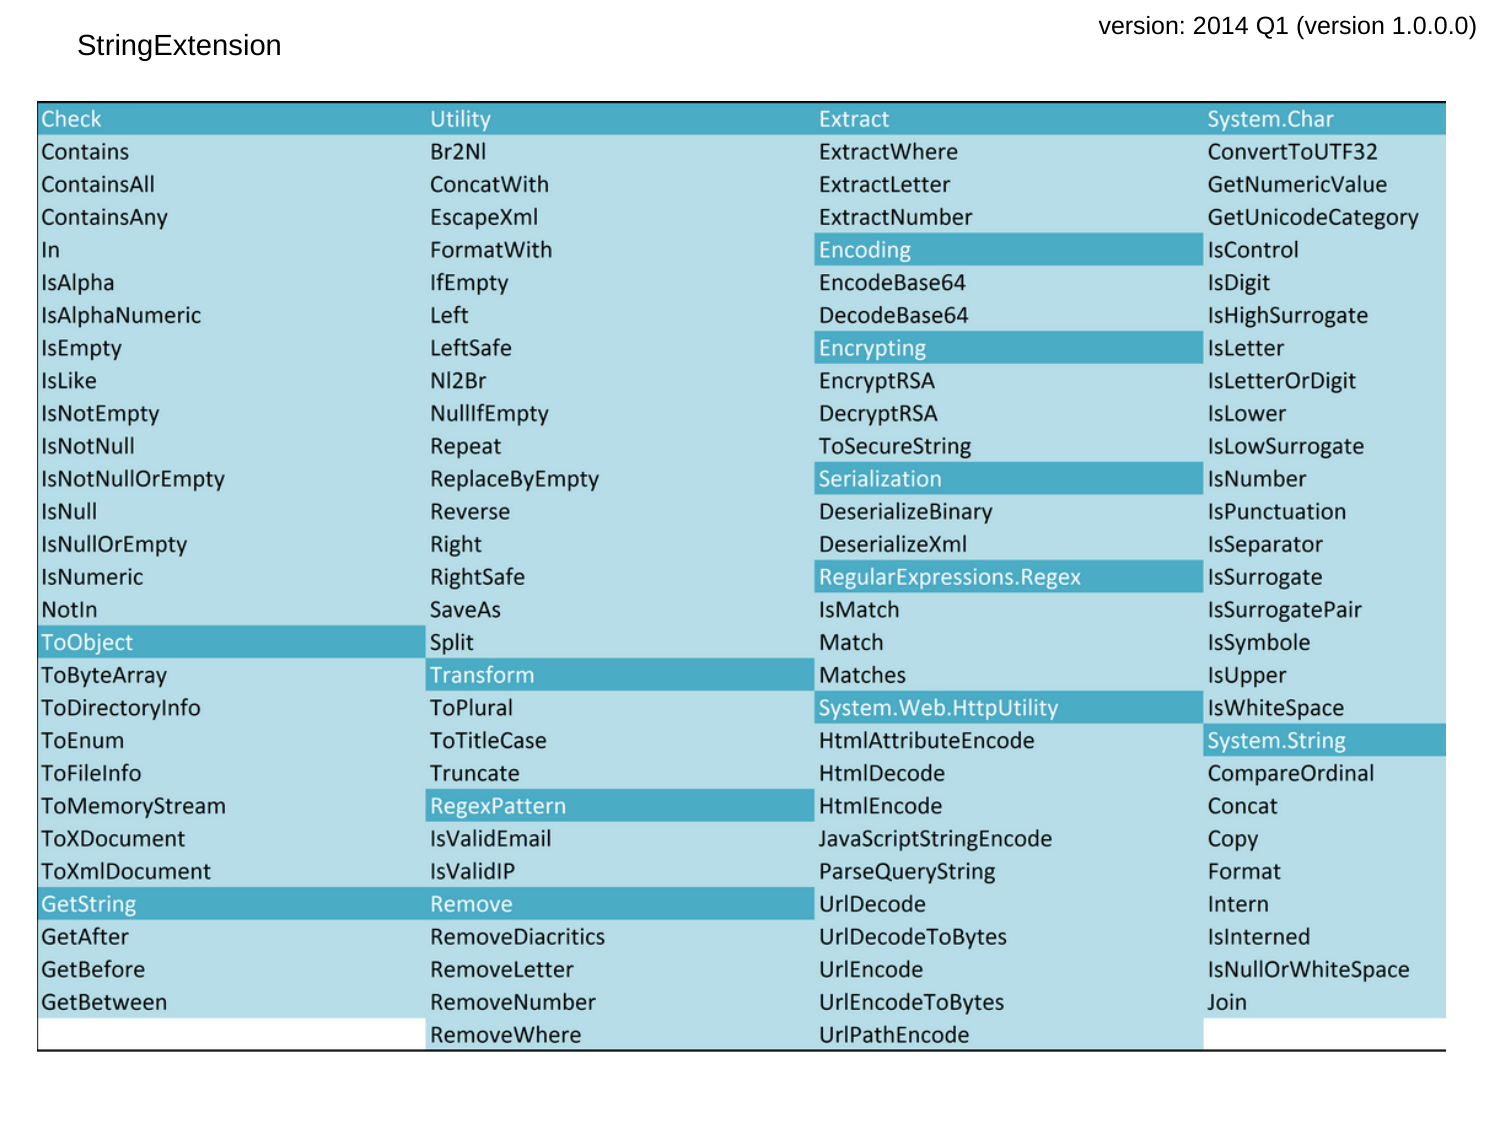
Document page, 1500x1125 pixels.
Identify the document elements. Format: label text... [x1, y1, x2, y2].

text_box StringExtension [62, 19, 298, 69]
text_box version: 2014 Q1 (version 1.0.0.0) [1083, 2, 1494, 47]
picture [37, 101, 1446, 1054]
